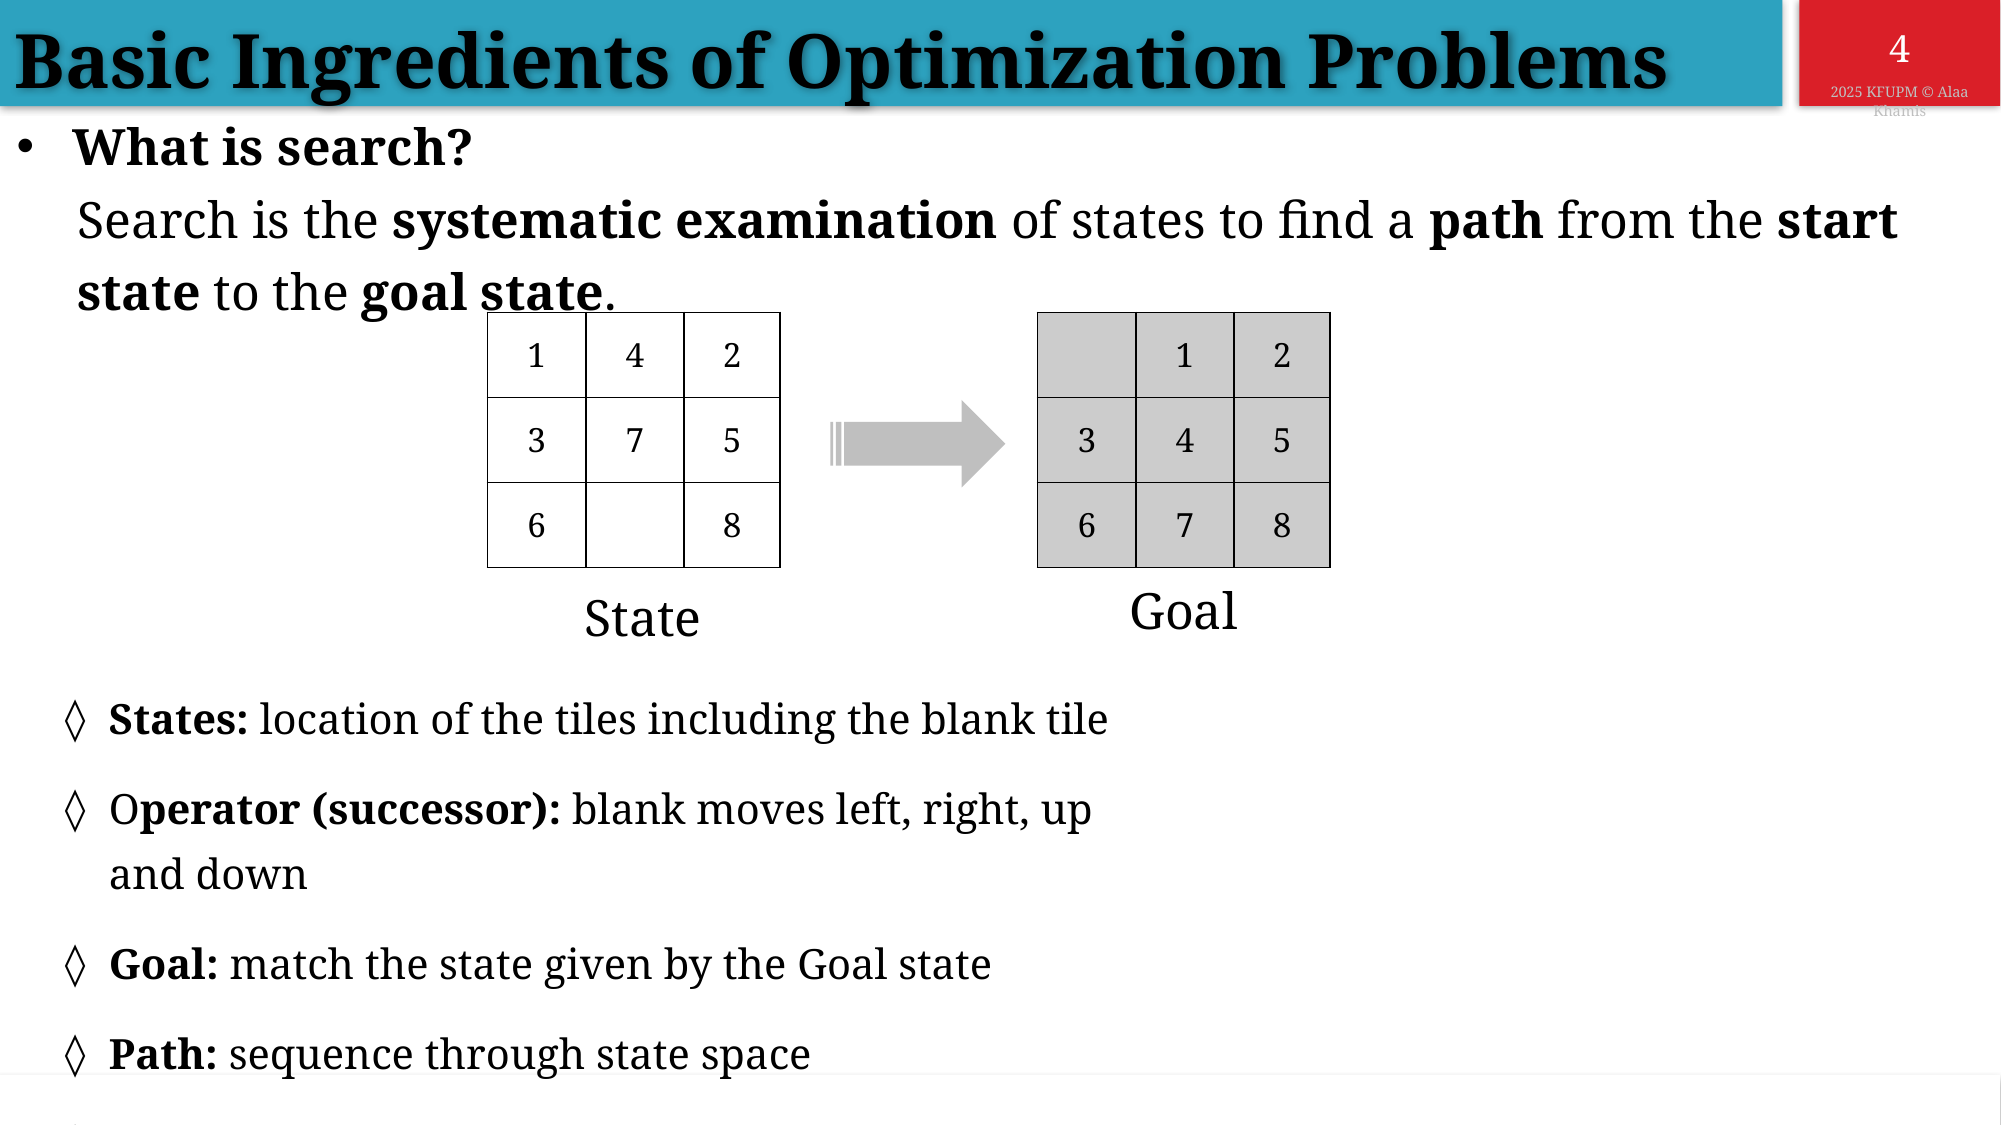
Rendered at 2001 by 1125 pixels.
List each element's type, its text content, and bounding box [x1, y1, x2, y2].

table_cell 3 [1038, 398, 1135, 482]
table_cell 6 [488, 483, 585, 567]
text_box Goal [1114, 566, 1253, 648]
text_box What is search? [1, 107, 2000, 183]
table_cell 8 [685, 483, 779, 567]
table_cell 3 [488, 398, 585, 482]
text_box Search is the systematic examination of states to find a path from the start state to the goal state. [62, 183, 2000, 357]
table_cell 5 [1235, 398, 1329, 482]
table_cell 5 [685, 398, 779, 482]
table_cell 6 [1038, 483, 1135, 567]
table_header 2 [685, 313, 779, 397]
text_box Basic Ingredients of Optimization Problems [0, 0, 1753, 110]
text_box States: location of the tiles including the blank tile Operator (successor): blank moves left, right, up and down Goal: match the state given by the Goal state Path: sequence through state space Path Cost: is the length of path. [50, 670, 1150, 1125]
text_box State [569, 572, 717, 654]
table_cell 8 [1235, 483, 1329, 567]
text_box [828, 397, 1008, 490]
table_header 2 [1235, 313, 1329, 397]
table_cell [587, 483, 683, 567]
table_cell 7 [587, 398, 683, 482]
table_header 1 [1137, 313, 1233, 397]
table_header [1038, 313, 1135, 397]
table_cell 4 [1137, 398, 1233, 482]
table_header 1 [488, 313, 585, 397]
table_cell 7 [1137, 483, 1233, 566]
table_header 4 [587, 313, 683, 397]
